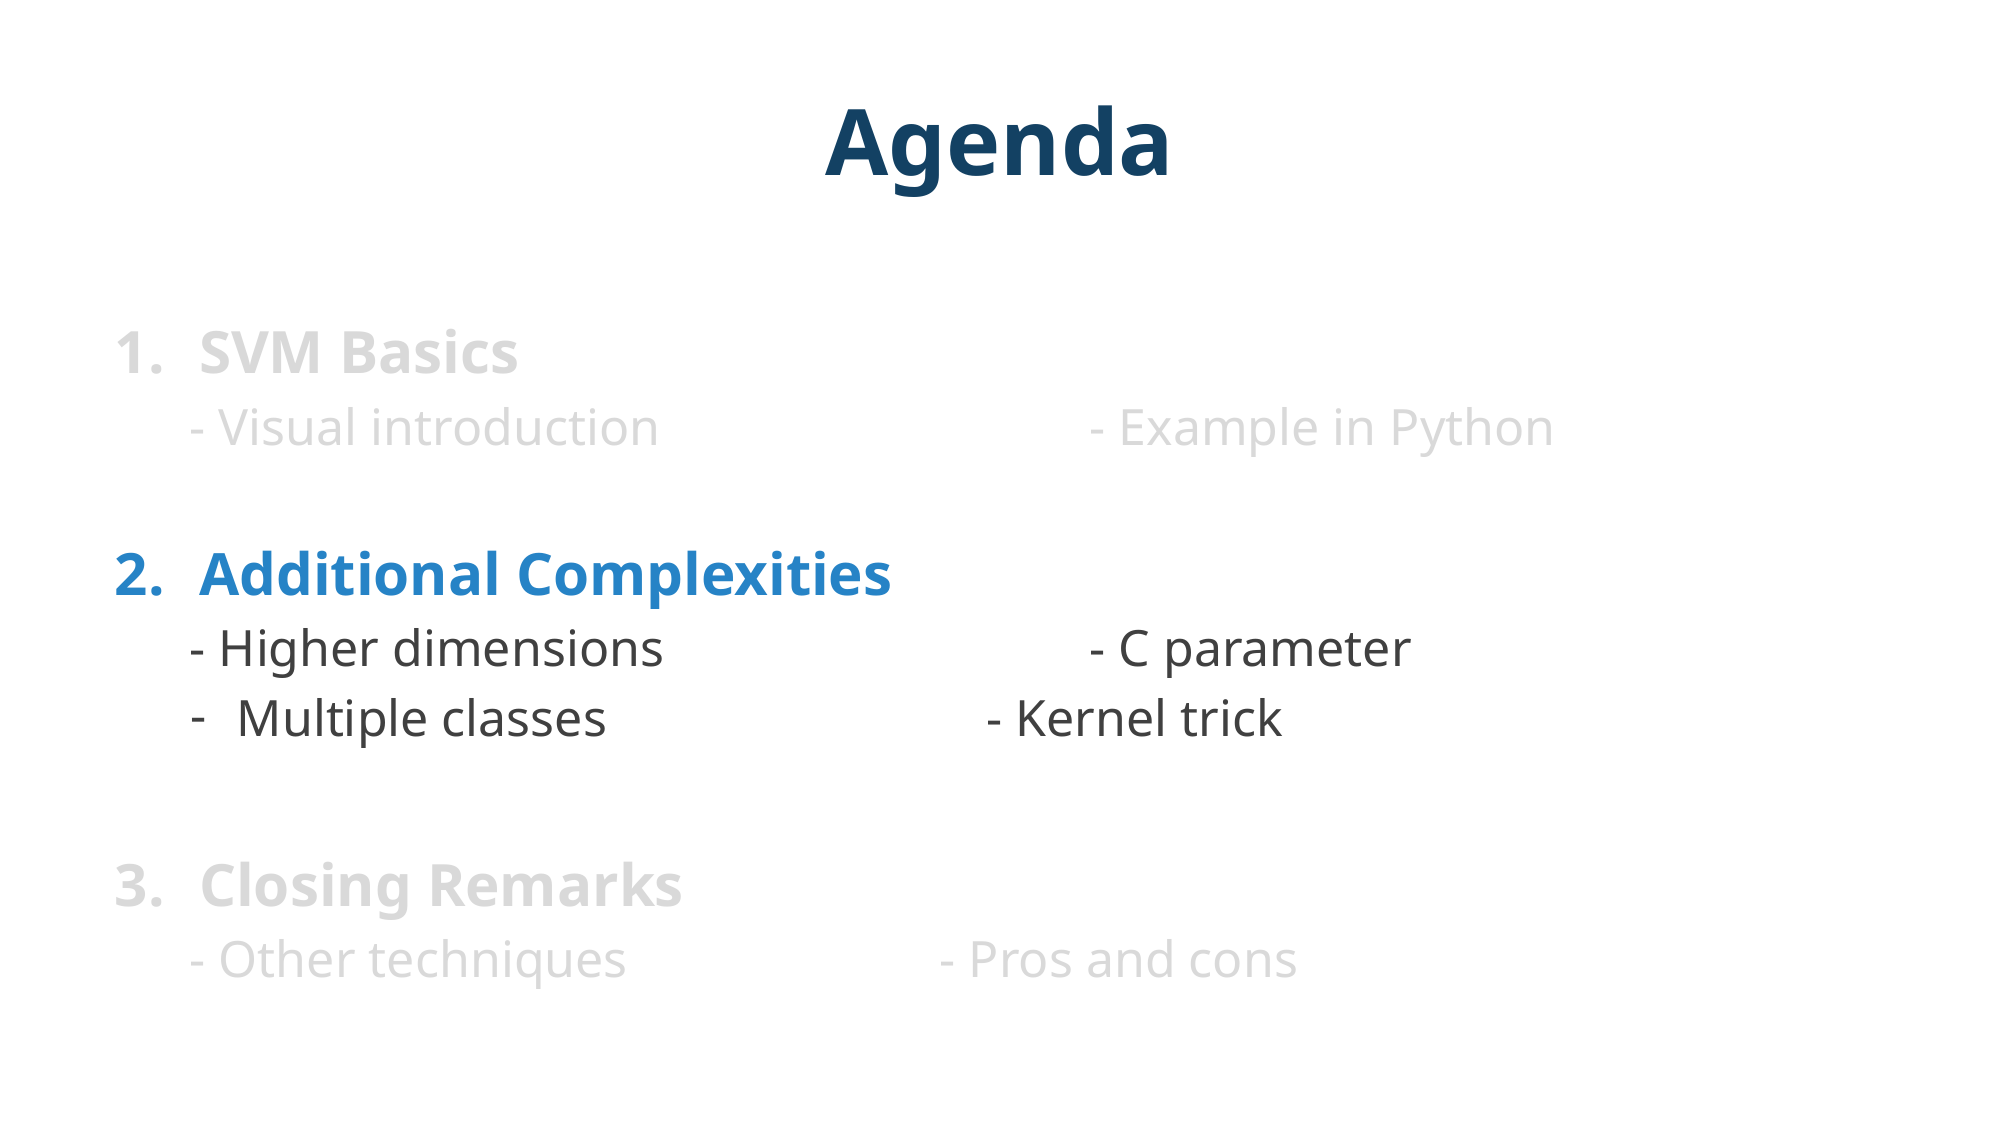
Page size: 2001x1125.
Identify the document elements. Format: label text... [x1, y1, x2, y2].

title Agenda [99, 45, 1900, 233]
list SVM Basics - Visual introduction - Example in Python Additional Complexities - Higher dimensions - C parameter Multiple classes - Kernel trick Closing Remarks - Other techniques - Pros and cons [99, 307, 1900, 1051]
